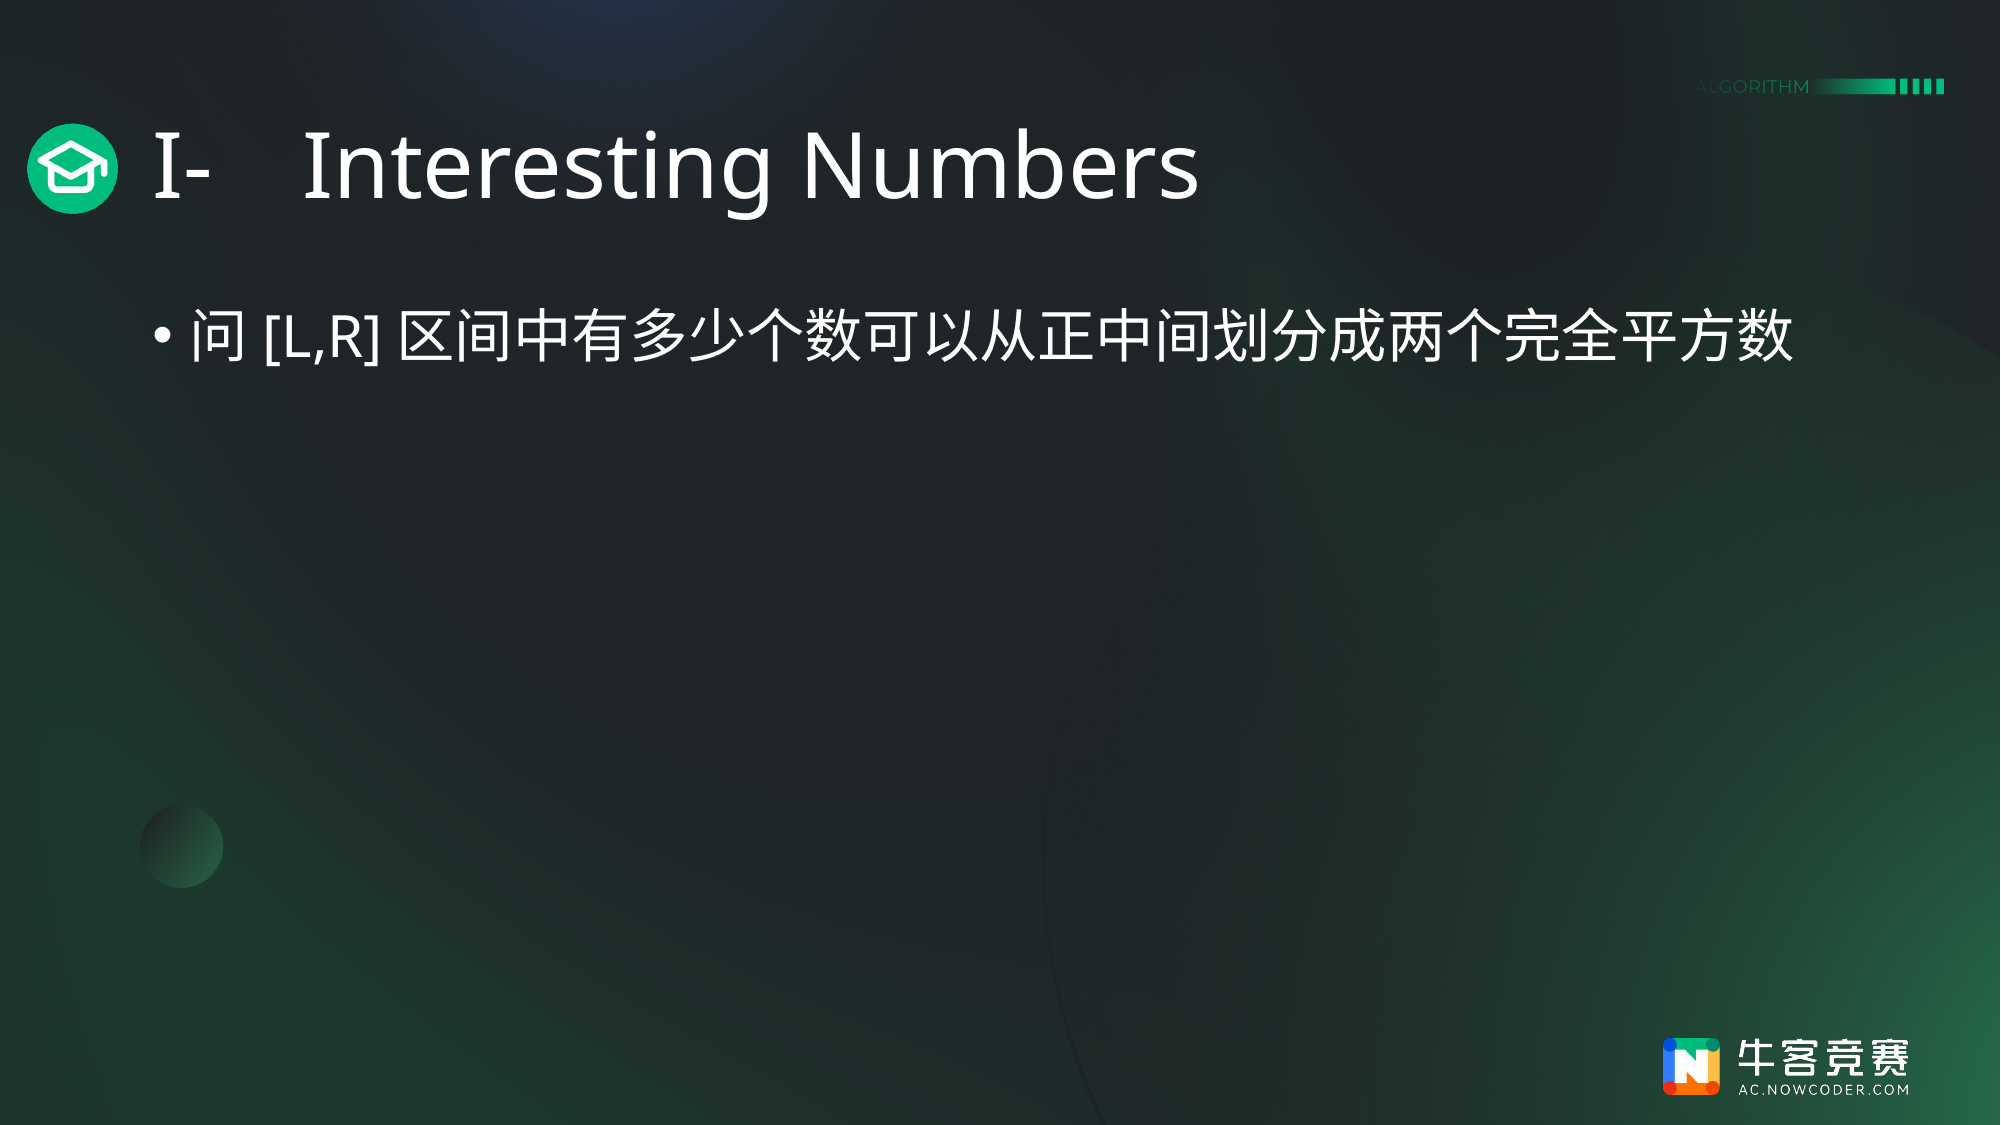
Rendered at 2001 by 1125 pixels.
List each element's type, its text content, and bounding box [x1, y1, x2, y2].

title I- Interesting Numbers [137, 59, 1863, 278]
list 问[L,R]区间中有多少个数可以从正中间划分成两个完全平方数 [137, 299, 1863, 1014]
picture [0, 0, 2000, 1125]
